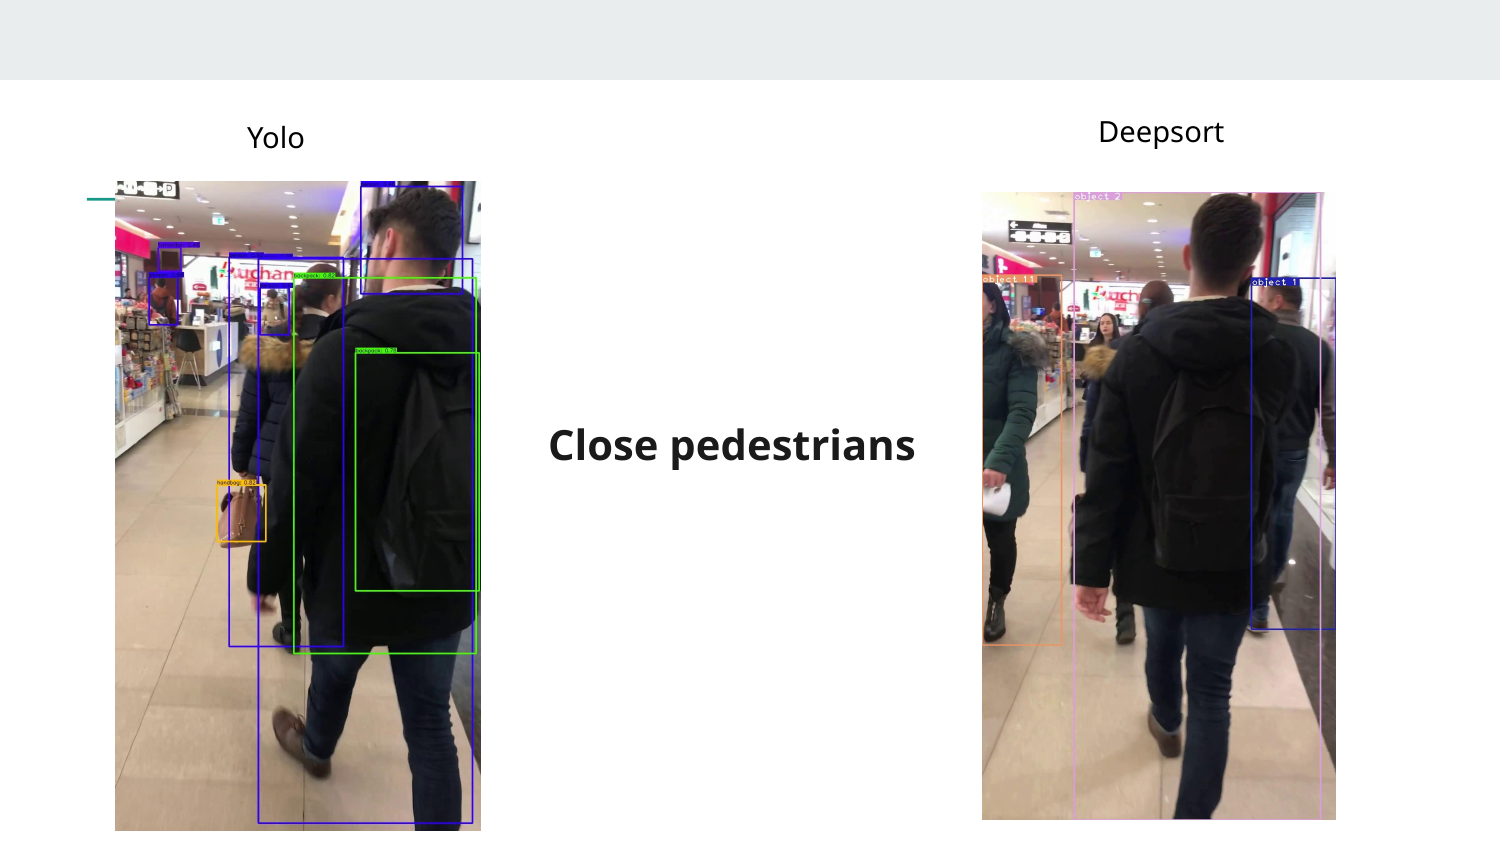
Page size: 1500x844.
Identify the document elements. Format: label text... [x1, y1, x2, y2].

picture [115, 181, 481, 831]
title Close pedestrians [485, 403, 977, 705]
picture [982, 192, 1336, 820]
text_box Deepsort [1083, 98, 1500, 185]
text_box Yolo [232, 104, 971, 191]
